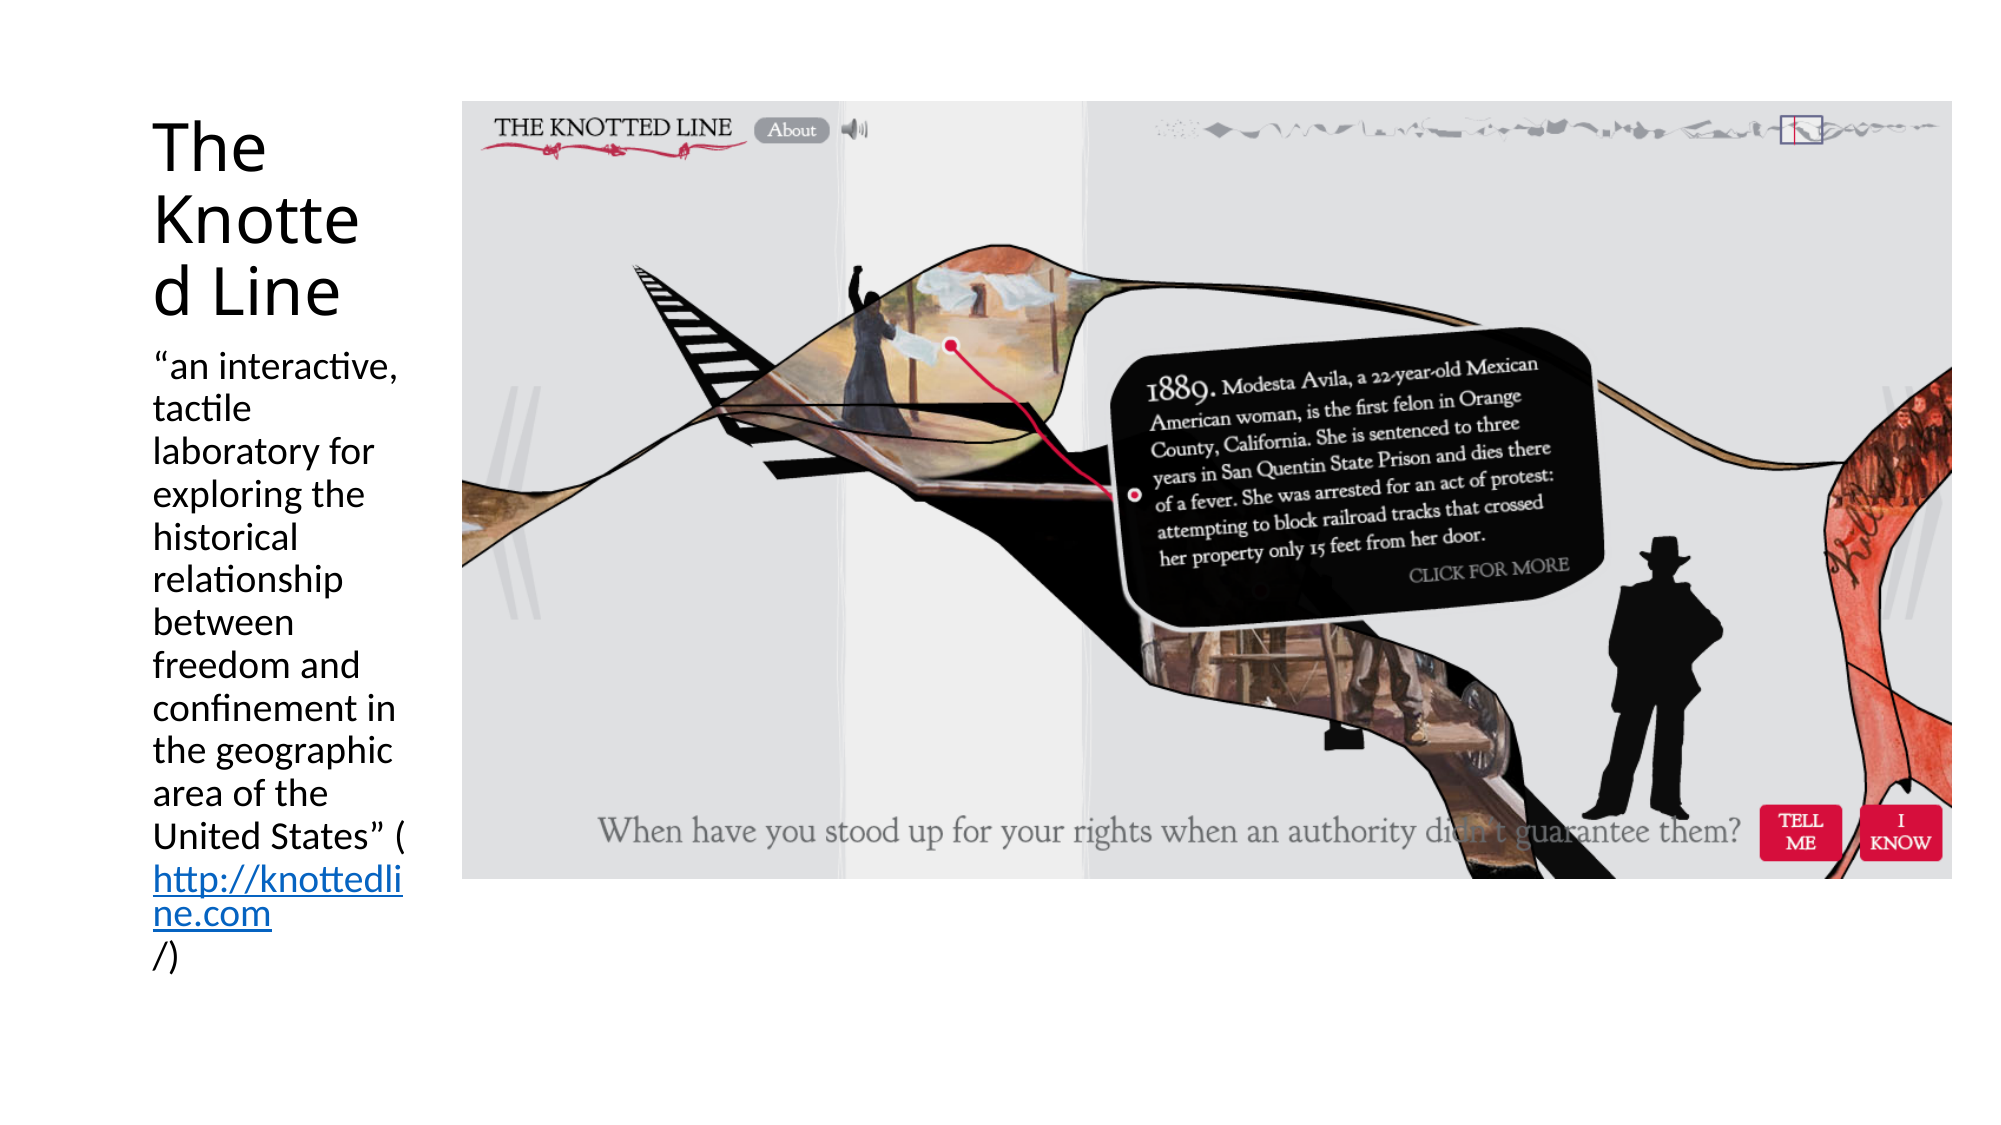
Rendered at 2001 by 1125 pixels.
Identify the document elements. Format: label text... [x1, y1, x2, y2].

title The Knotted Line [137, 75, 411, 337]
list “an interactive, tactile laboratory for exploring the historical relationship between freedom and confinement in the geographic area of the United States” (http://knottedline.com/) [137, 337, 423, 963]
picture [462, 101, 1952, 879]
